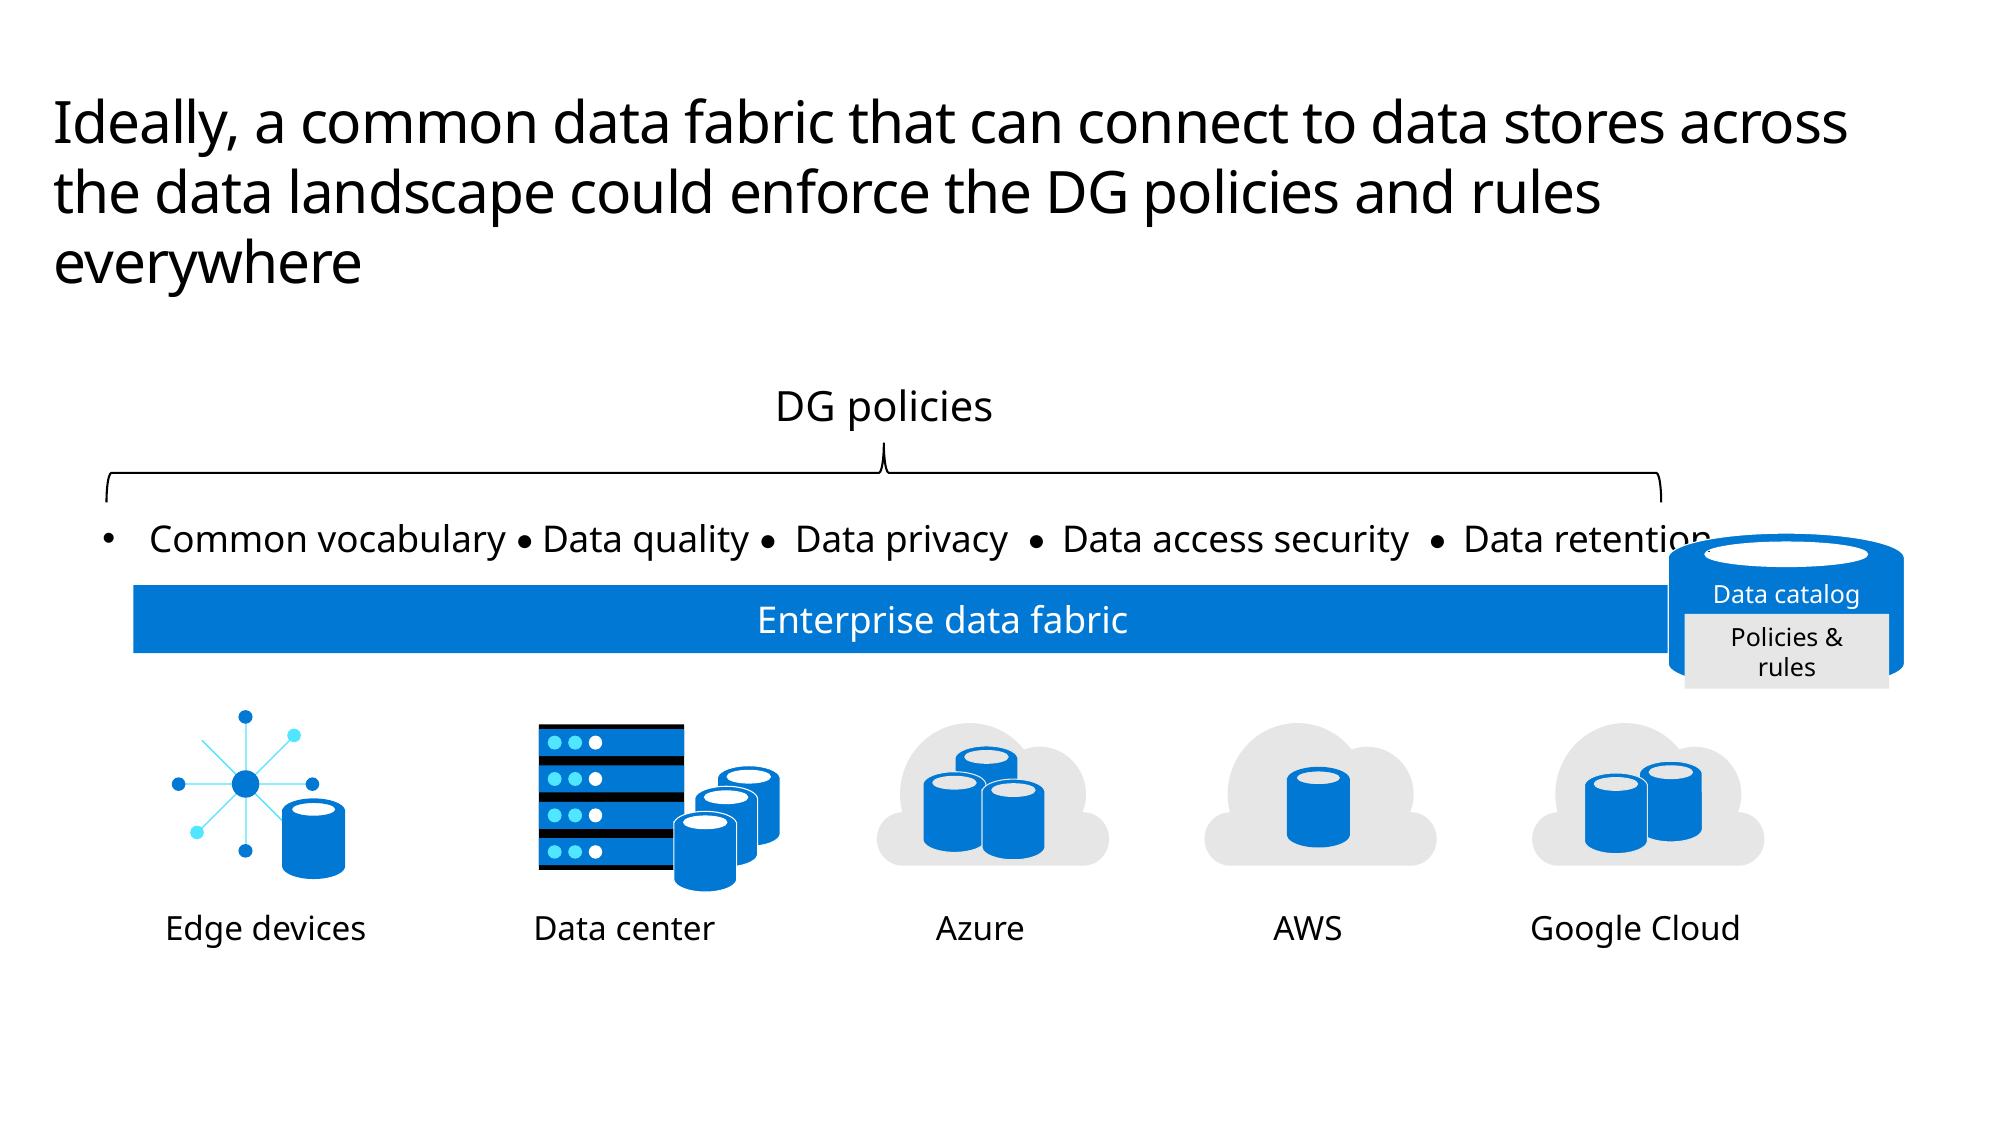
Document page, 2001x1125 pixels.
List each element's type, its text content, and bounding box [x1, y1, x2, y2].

text_box [105, 442, 1662, 503]
text_box [1583, 772, 1649, 855]
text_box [538, 724, 685, 871]
text_box [1286, 766, 1351, 849]
text_box [693, 785, 759, 867]
text_box [1638, 760, 1704, 843]
text_box Azure [921, 900, 1040, 955]
text_box Edge devices [150, 900, 382, 955]
text_box Common vocabulary • Data quality • Data privacy • Data access security • Data retention [102, 516, 1857, 561]
text_box Policies & rules [1684, 613, 1890, 689]
text_box Data catalog [1698, 570, 1876, 613]
text_box Enterprise data fabric [132, 584, 1667, 655]
text_box [876, 723, 1110, 866]
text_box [922, 771, 987, 853]
text_box Data center [518, 900, 731, 955]
text_box [1532, 723, 1765, 866]
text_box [954, 745, 1019, 778]
text_box [716, 764, 782, 847]
text_box DG policies [774, 379, 1711, 430]
text_box AWS [1258, 900, 1358, 955]
text_box [281, 797, 346, 880]
text_box [1204, 723, 1437, 866]
title Ideally, a common data fabric that can connect to data stores across the data landscape could enforce the DG policies and rules everywhere [54, 84, 1862, 297]
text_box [673, 811, 737, 893]
text_box [1667, 532, 1906, 677]
text_box Google Cloud [1515, 900, 1757, 955]
text_box [706, 792, 746, 802]
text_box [981, 778, 1046, 860]
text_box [171, 709, 320, 858]
